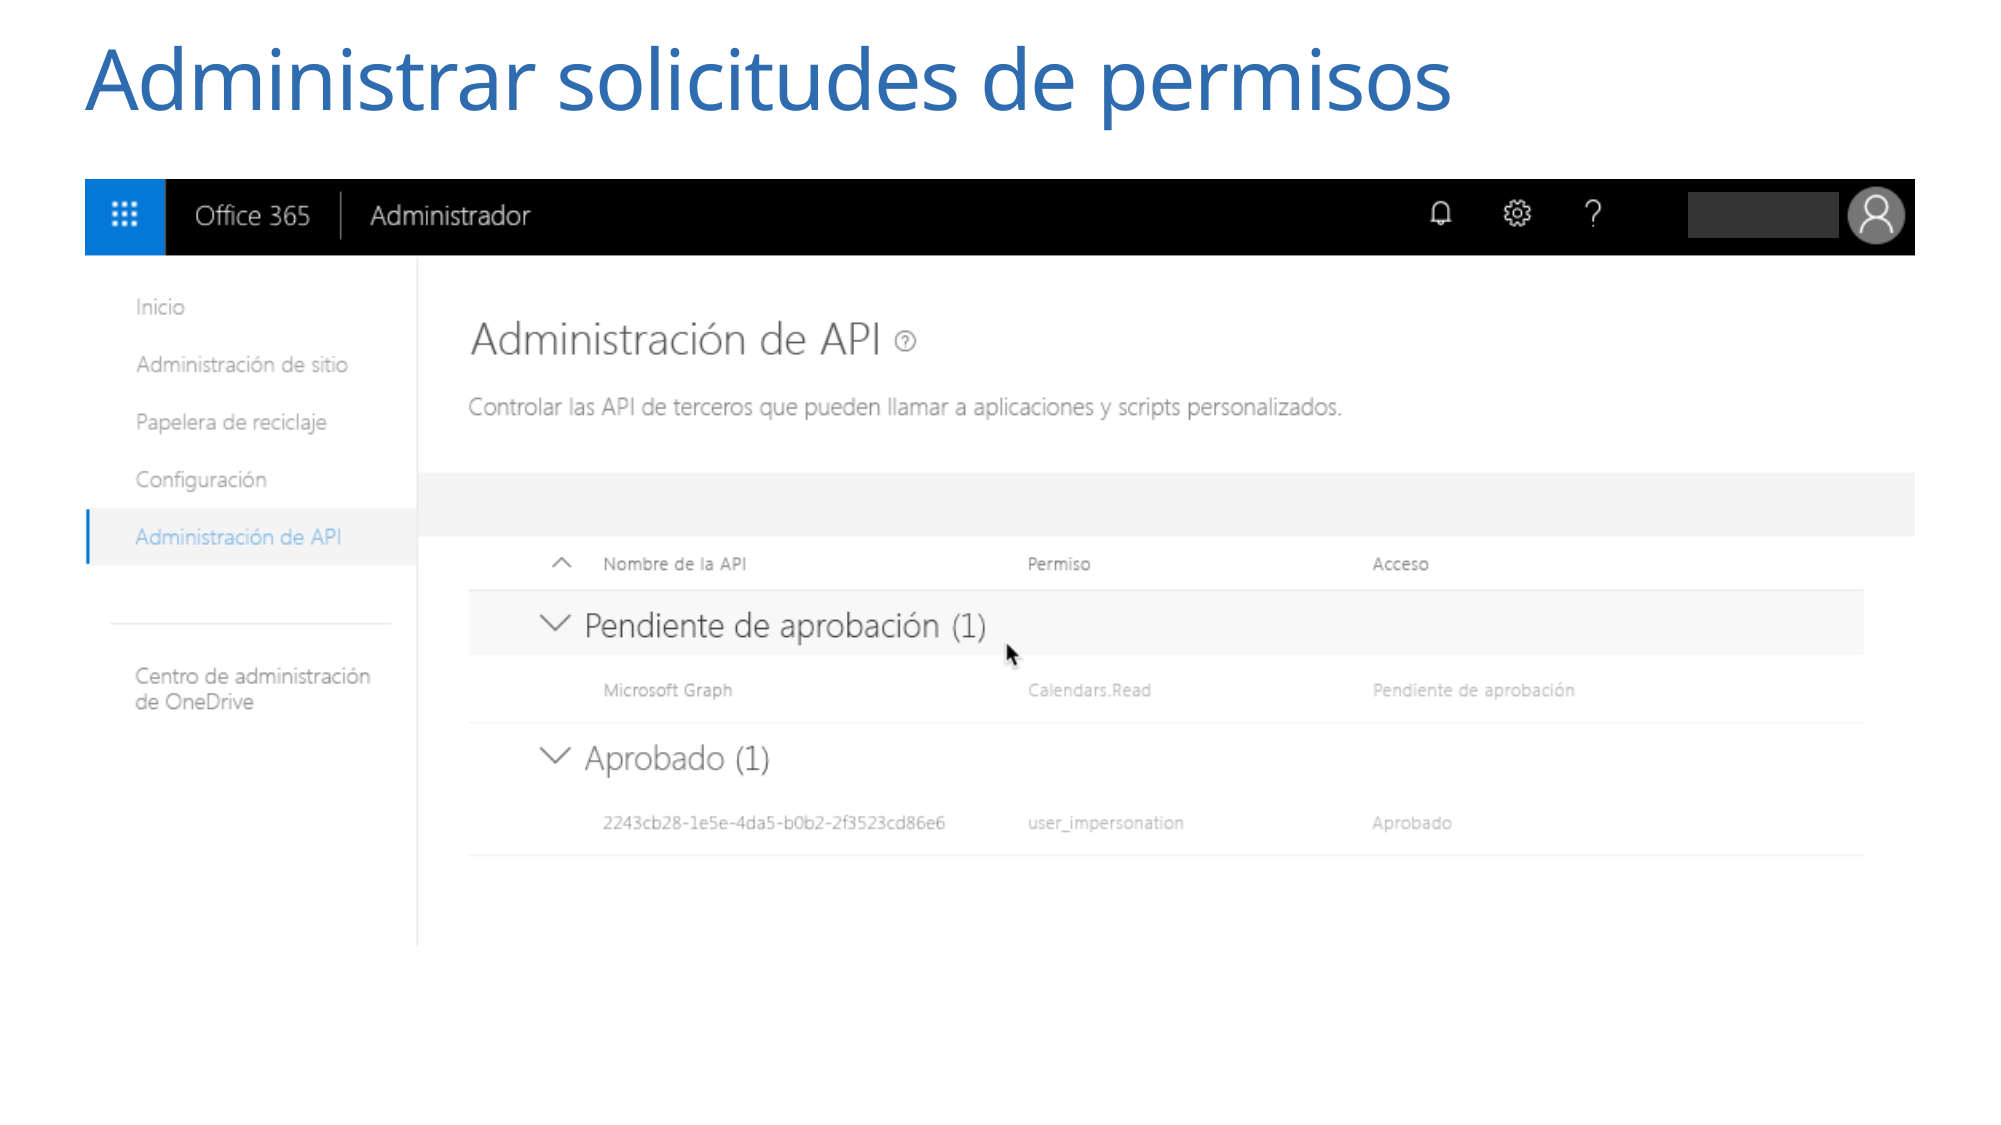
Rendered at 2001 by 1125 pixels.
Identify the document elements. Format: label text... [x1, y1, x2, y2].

title Administrar solicitudes de permisos [85, 37, 1915, 161]
picture [84, 179, 1915, 946]
